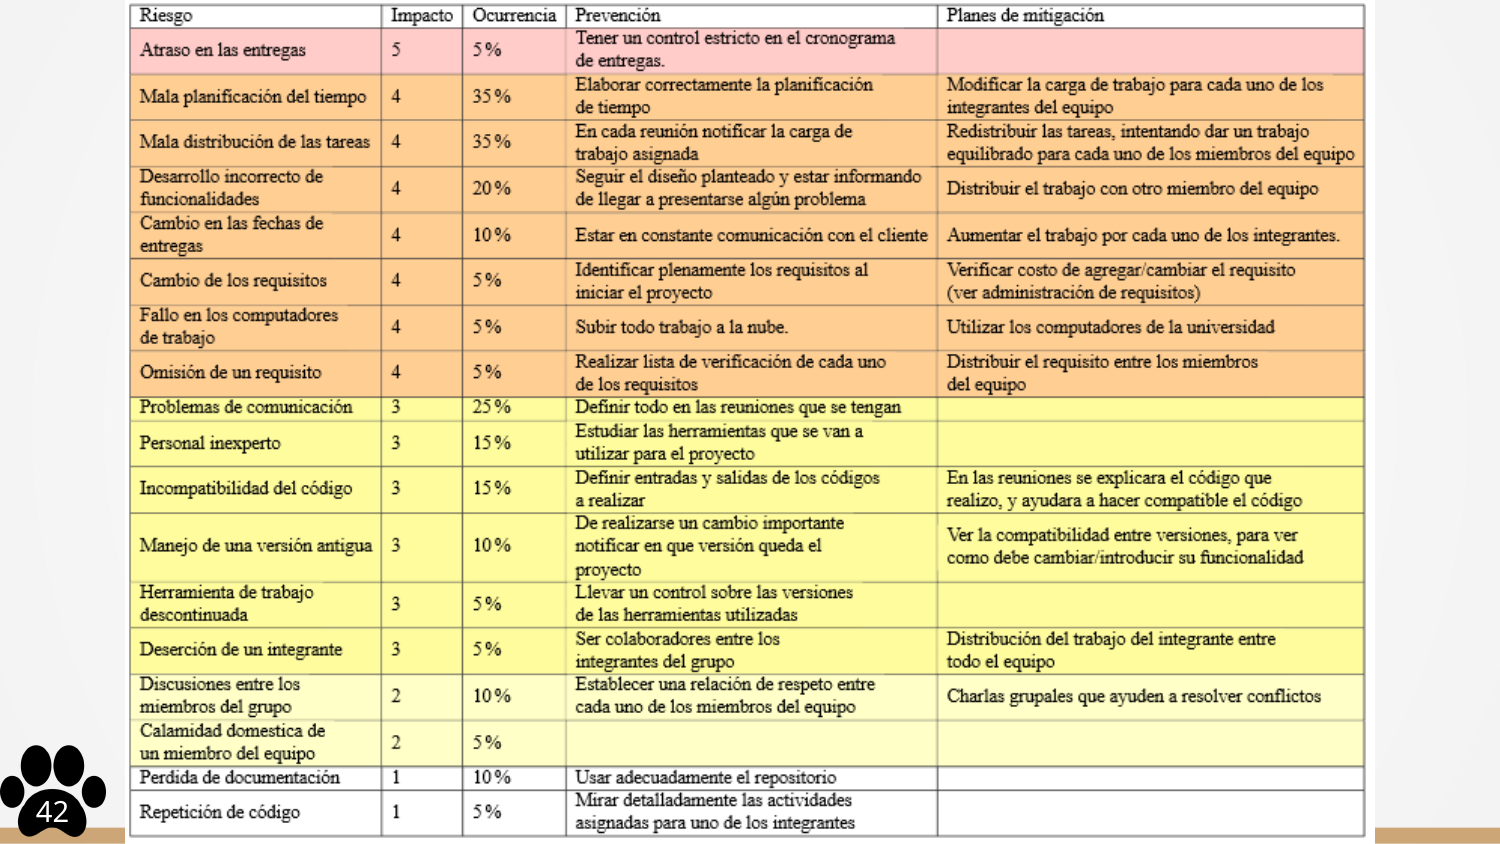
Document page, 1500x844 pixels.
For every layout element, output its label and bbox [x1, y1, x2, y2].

picture [124, 0, 1376, 844]
picture [0, 738, 106, 844]
